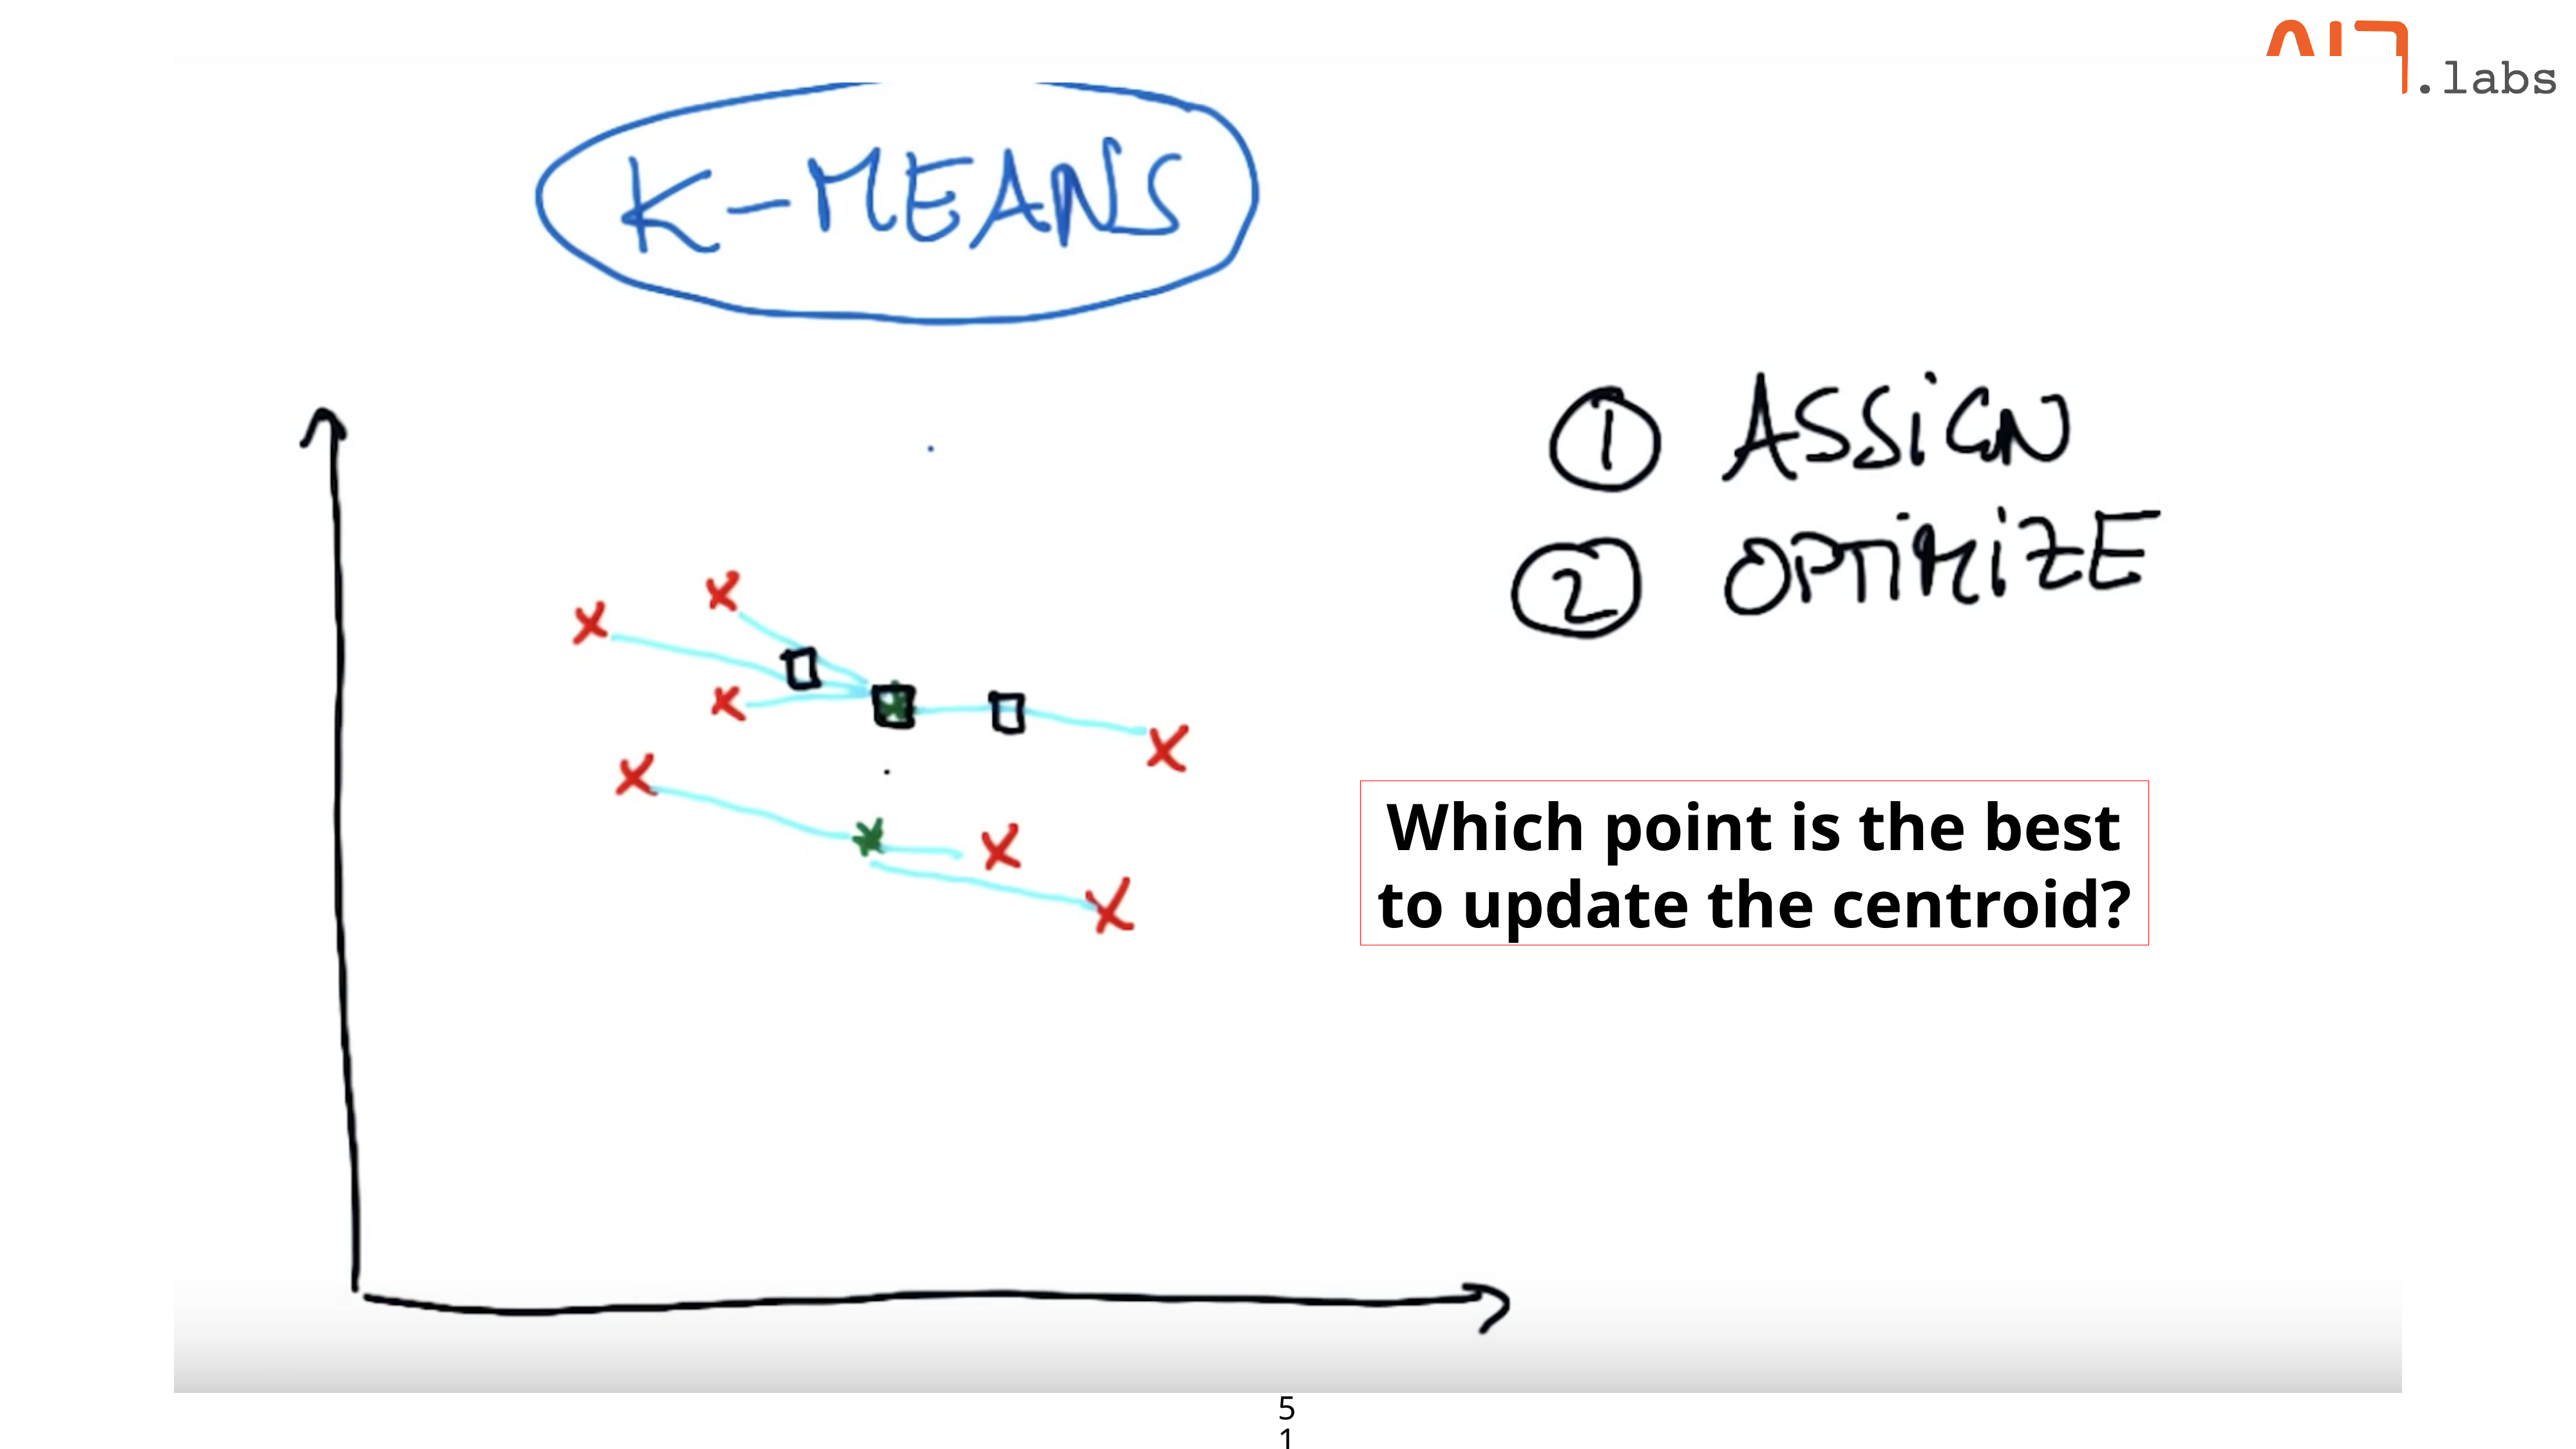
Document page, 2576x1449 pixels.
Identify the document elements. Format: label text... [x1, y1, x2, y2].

picture [174, 9, 2567, 1393]
slide_number 51 [1272, 1393, 1302, 1432]
